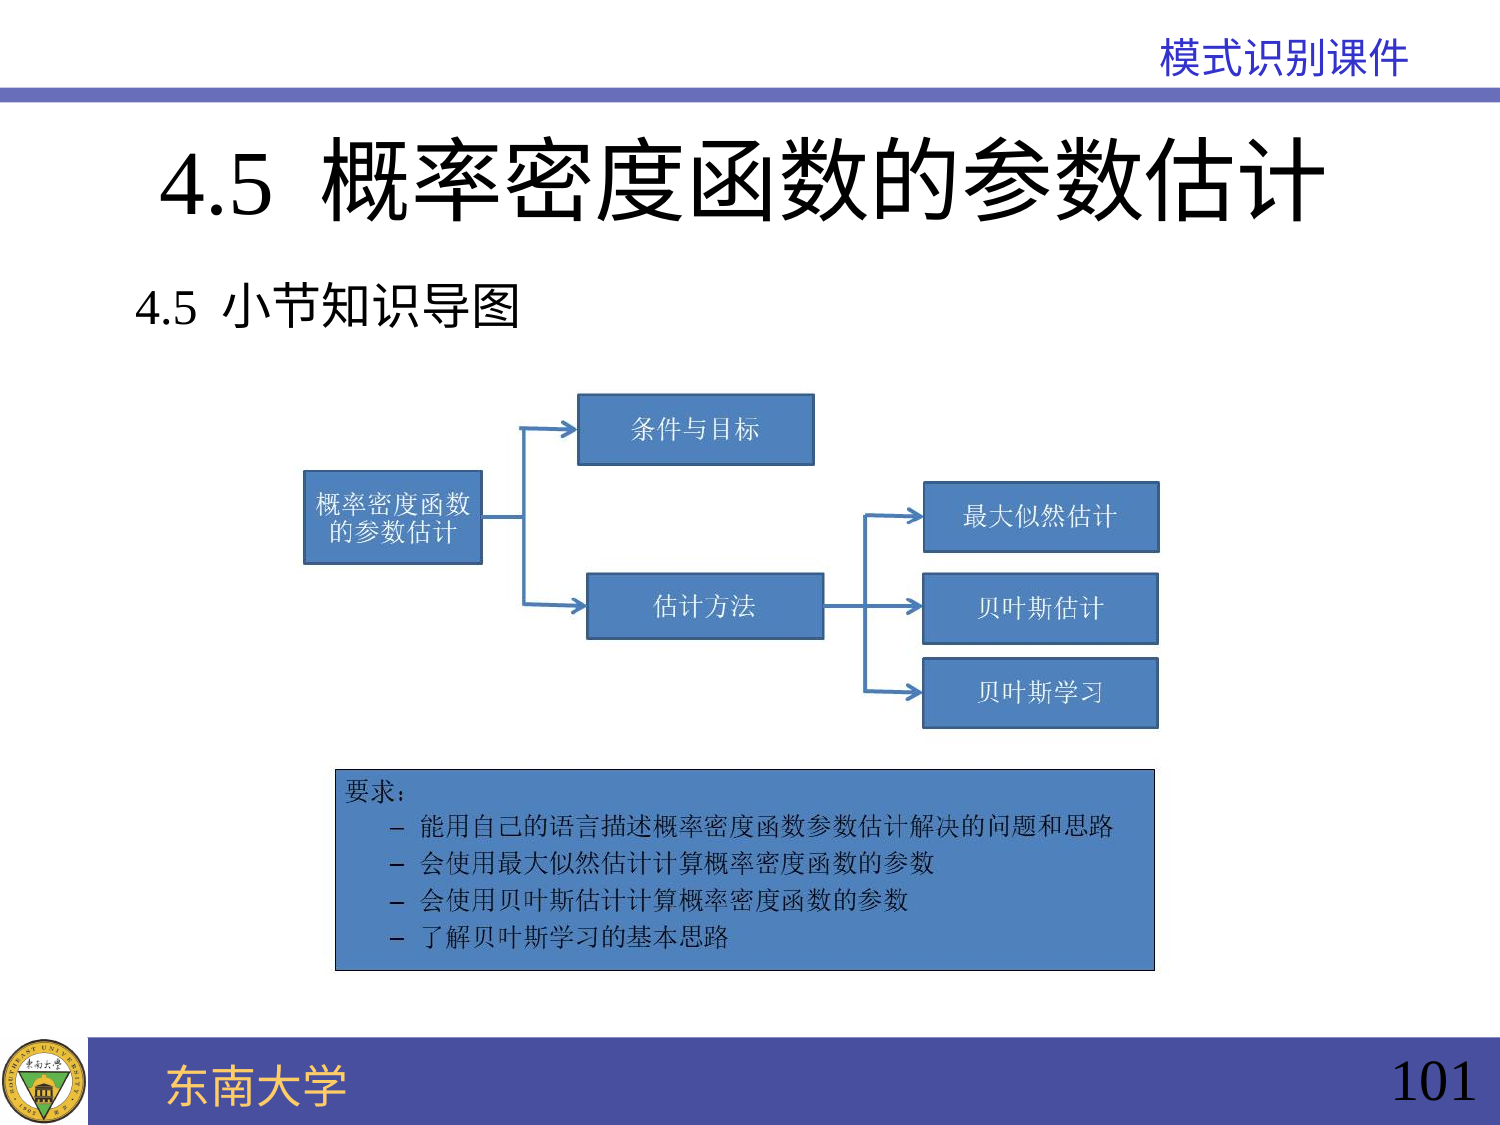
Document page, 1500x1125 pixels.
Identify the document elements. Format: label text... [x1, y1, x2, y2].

picture [0, 1038, 88, 1125]
text_box 4.5 小节知识导图 [120, 267, 537, 342]
title 4.5 概率密度函数的参数估计 [112, 99, 1376, 256]
text_box 101 [1376, 1034, 1500, 1120]
picture [275, 342, 1200, 1036]
